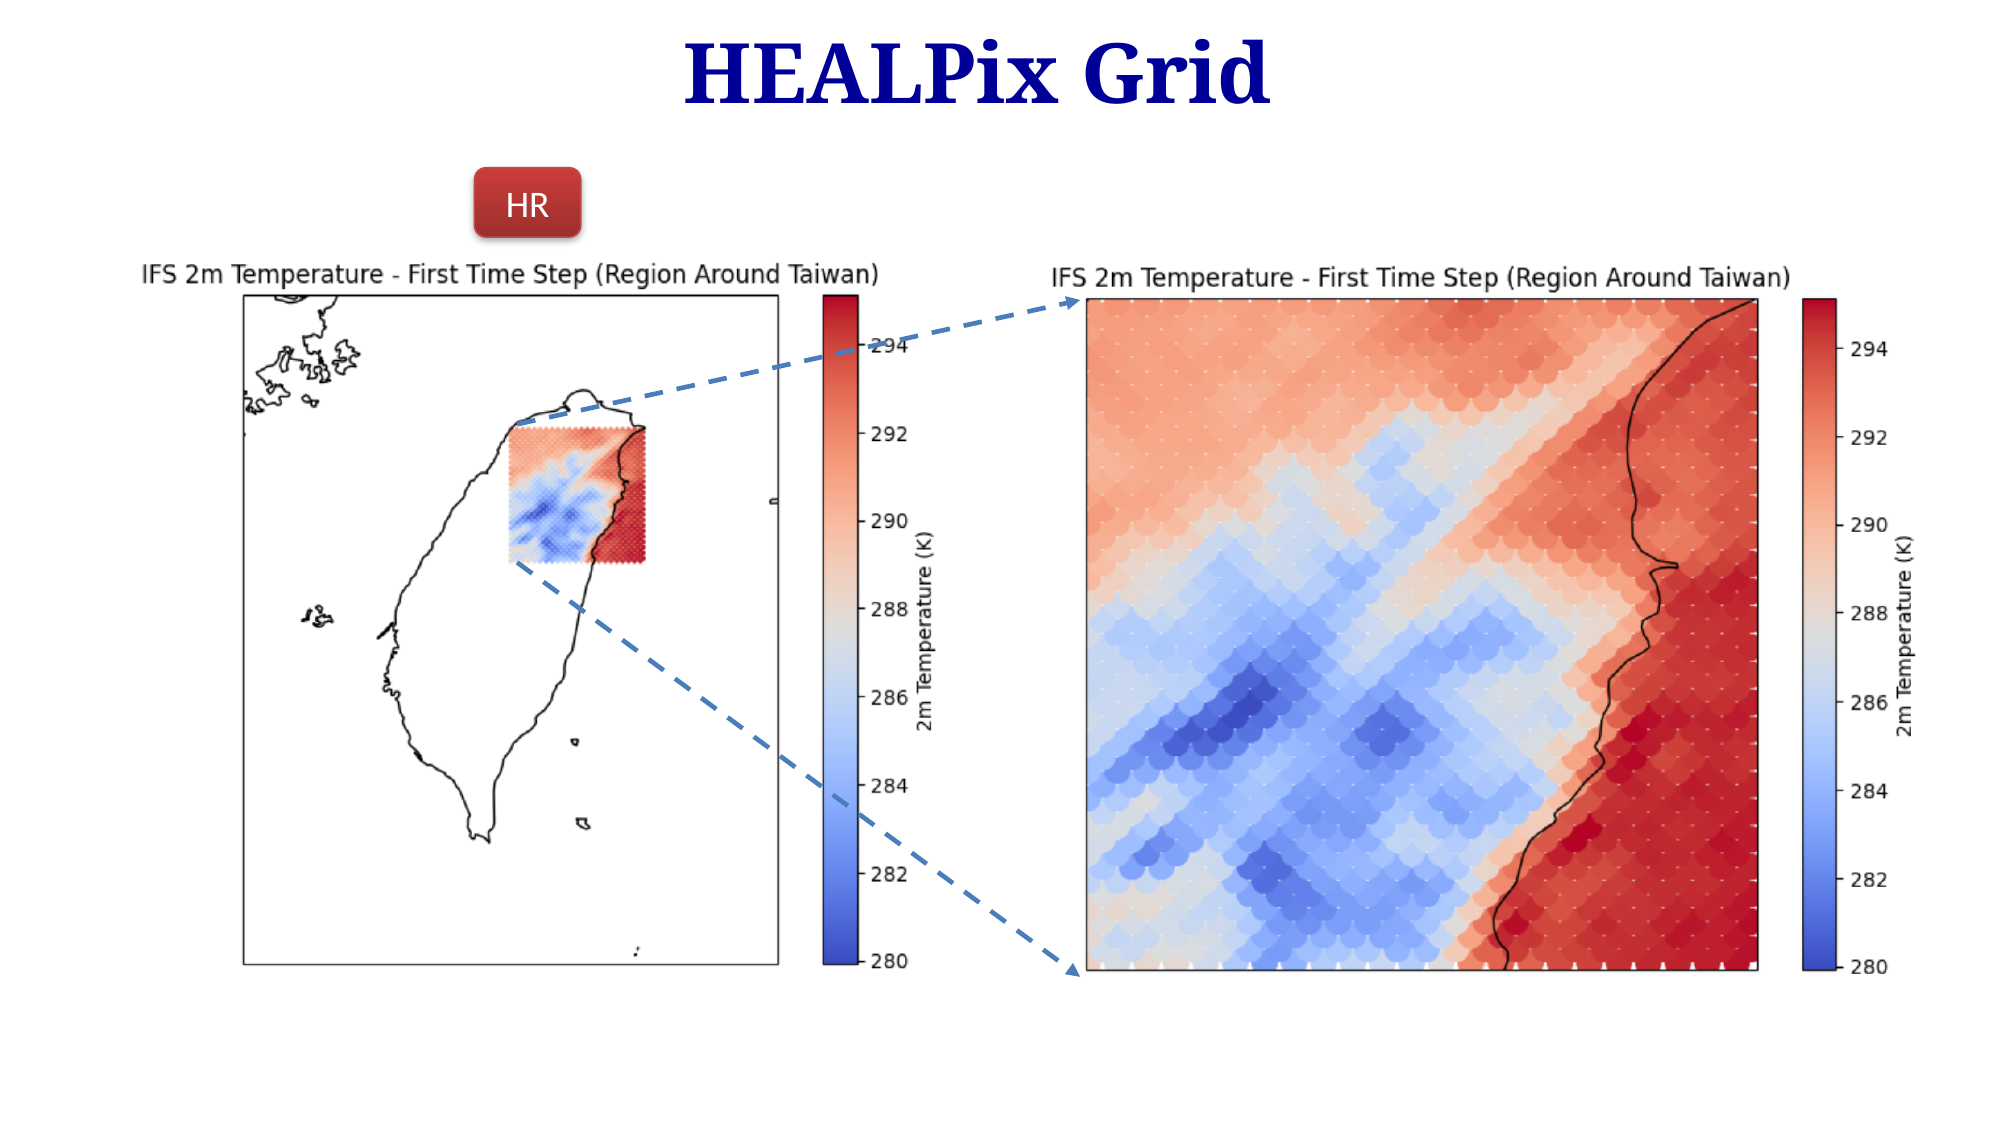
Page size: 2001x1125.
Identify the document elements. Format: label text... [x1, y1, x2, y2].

picture [1040, 256, 1924, 987]
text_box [516, 299, 1081, 425]
text_box HEALPix Grid [143, 11, 1857, 130]
picture [140, 247, 943, 978]
text_box HR [474, 167, 581, 238]
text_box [516, 561, 1081, 978]
